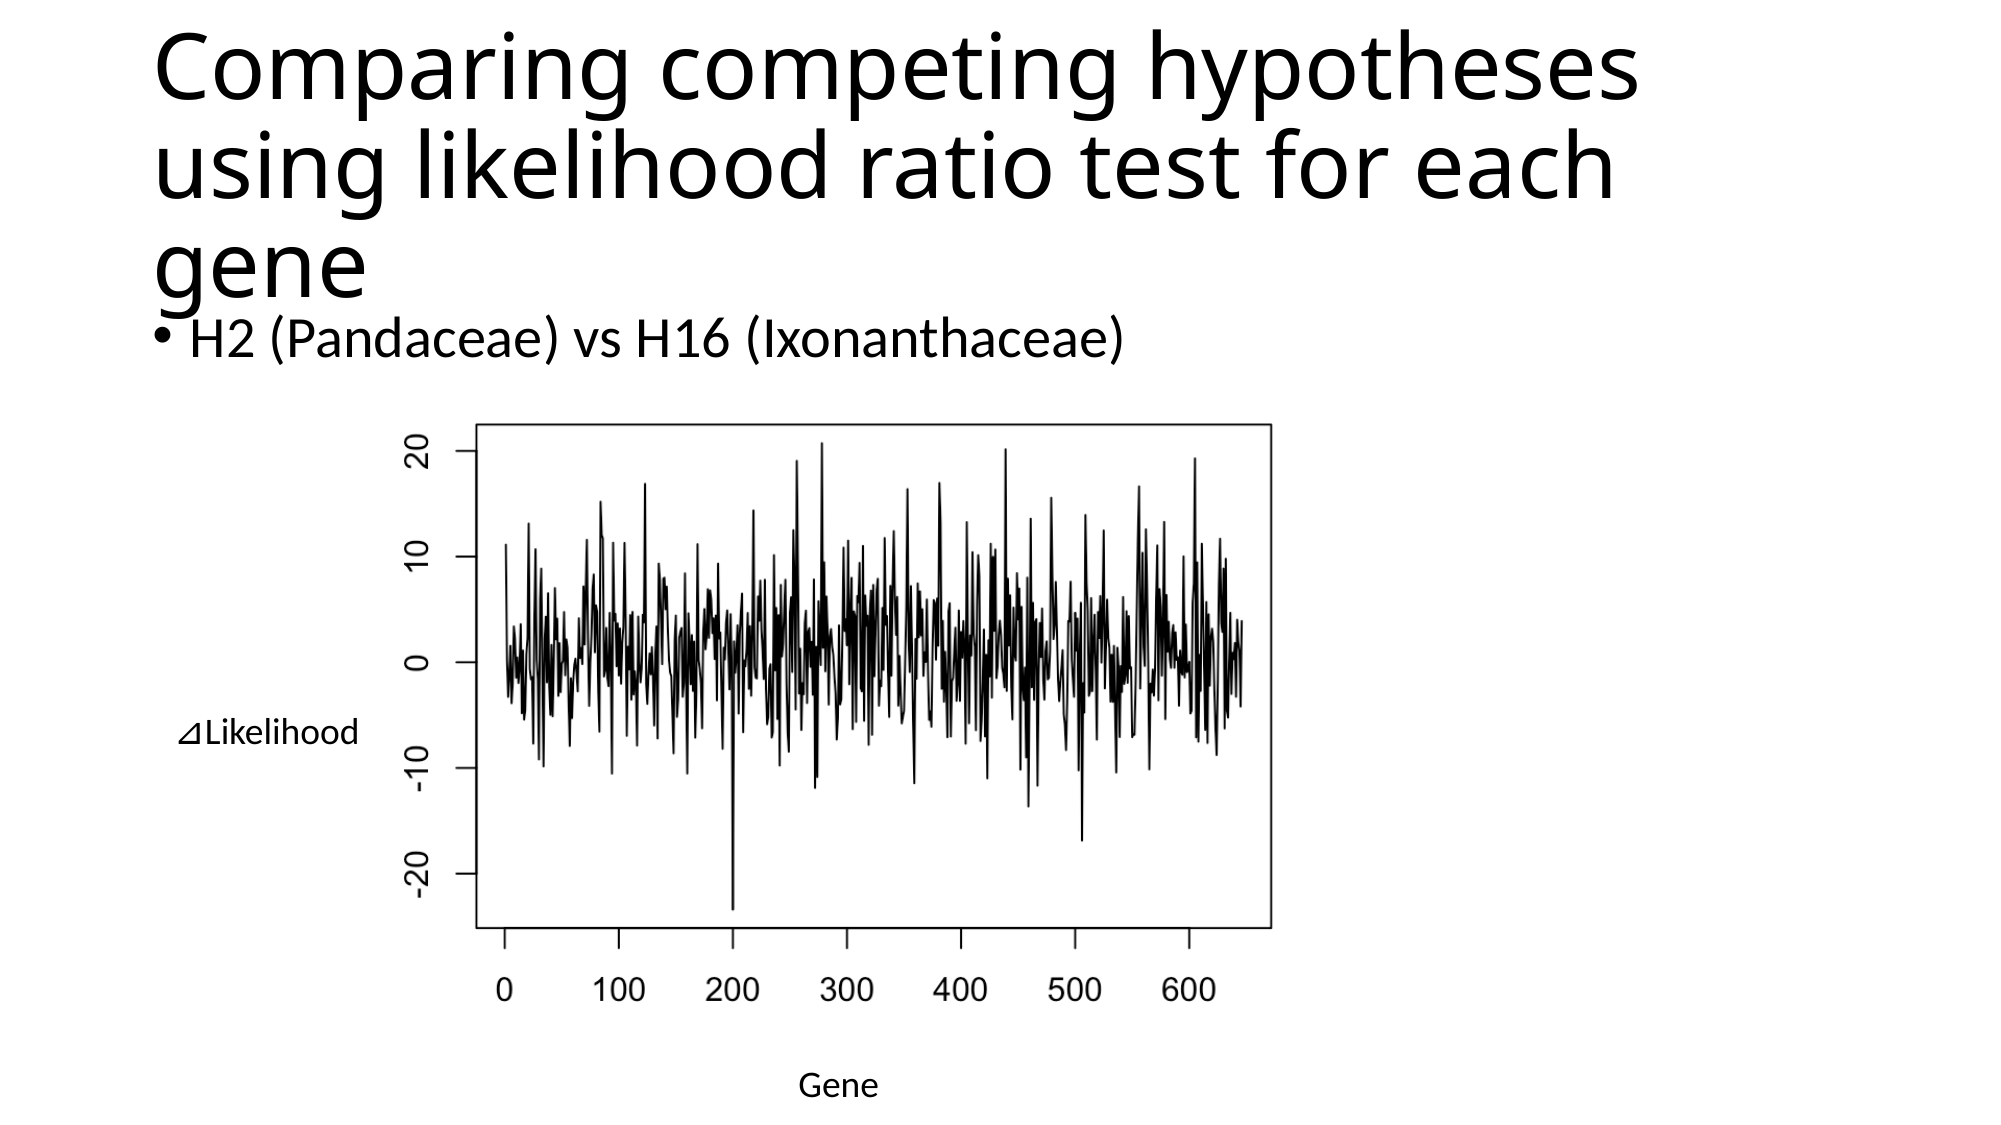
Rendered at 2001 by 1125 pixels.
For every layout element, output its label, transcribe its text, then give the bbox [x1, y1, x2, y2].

list H2 (Pandaceae) vs H16 (Ixonanthaceae) [137, 299, 1863, 1014]
picture [379, 373, 1299, 1026]
title Comparing competing hypotheses using likelihood ratio test for each gene [137, 59, 1863, 278]
text_box ⊿Likelihood [158, 699, 375, 760]
text_box Gene [783, 1052, 895, 1113]
